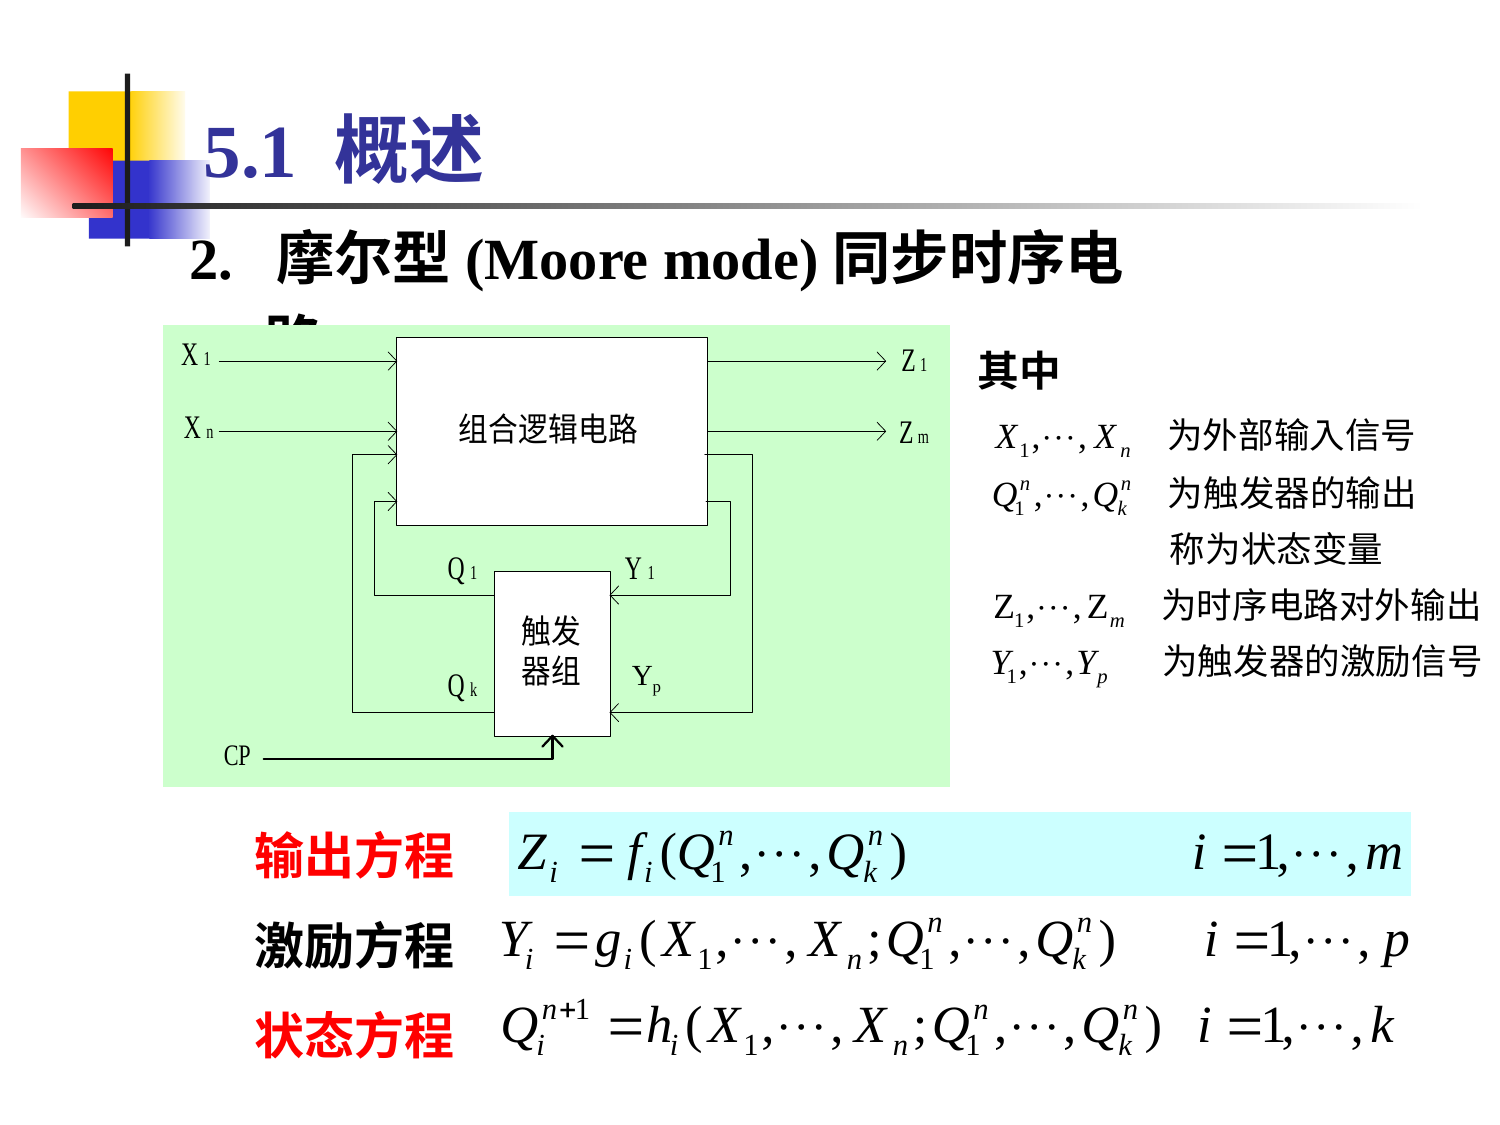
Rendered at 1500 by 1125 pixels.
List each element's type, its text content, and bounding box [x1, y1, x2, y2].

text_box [493, 899, 1419, 1067]
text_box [508, 812, 1412, 896]
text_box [162, 324, 951, 788]
text_box 输出方程 激励方程 状态方程 [239, 797, 525, 1073]
title 5.1 概述 [188, 12, 1468, 200]
text_box 2. 摩尔型(Moore mode)同步时序电路 [174, 199, 1187, 383]
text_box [987, 412, 1488, 696]
text_box 其中 [962, 337, 1076, 403]
